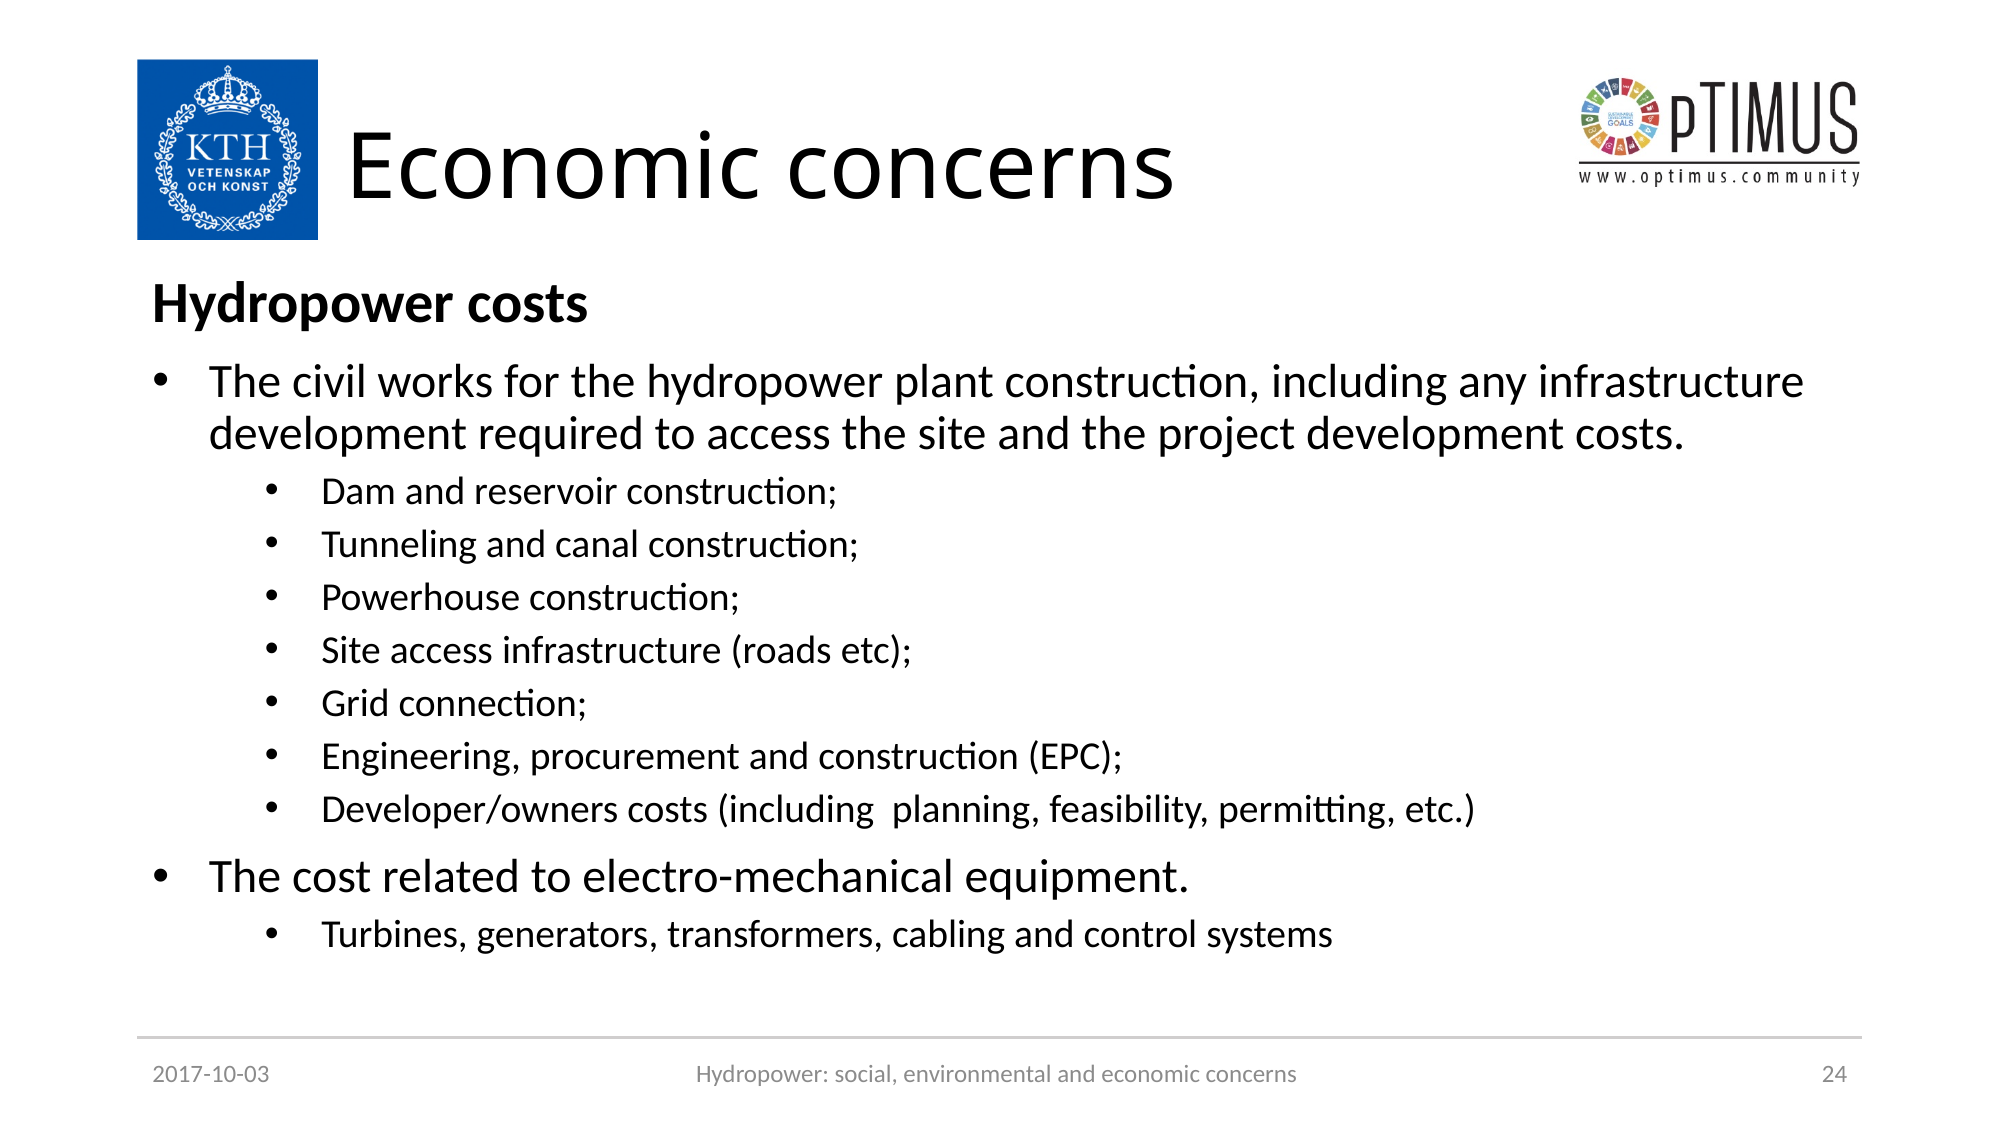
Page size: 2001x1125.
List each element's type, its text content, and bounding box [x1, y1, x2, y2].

slide_number 24 [1412, 1042, 1863, 1103]
title Economic concerns [330, 59, 1863, 265]
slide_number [137, 1042, 588, 1103]
footer Hydropower: social, environmental and economic concerns [662, 1042, 1338, 1103]
picture [1558, 68, 1878, 194]
picture [137, 59, 318, 240]
list Hydropower costs The civil works for the hydropower plant construction, including any infrastructure development required to access the site and the project development costs. Dam and reservoir construction; Tunneling and canal construction; Powerhouse construction; Site access infrastructure (roads etc); Grid connection; Engineering, procurement and construction (EPC); Developer/owners costs (including planning, feasibility, permitting, etc.) The cost related to electro-mechanical equipment. Turbines, generators, transformers, cabling and control systems [137, 265, 1863, 1012]
